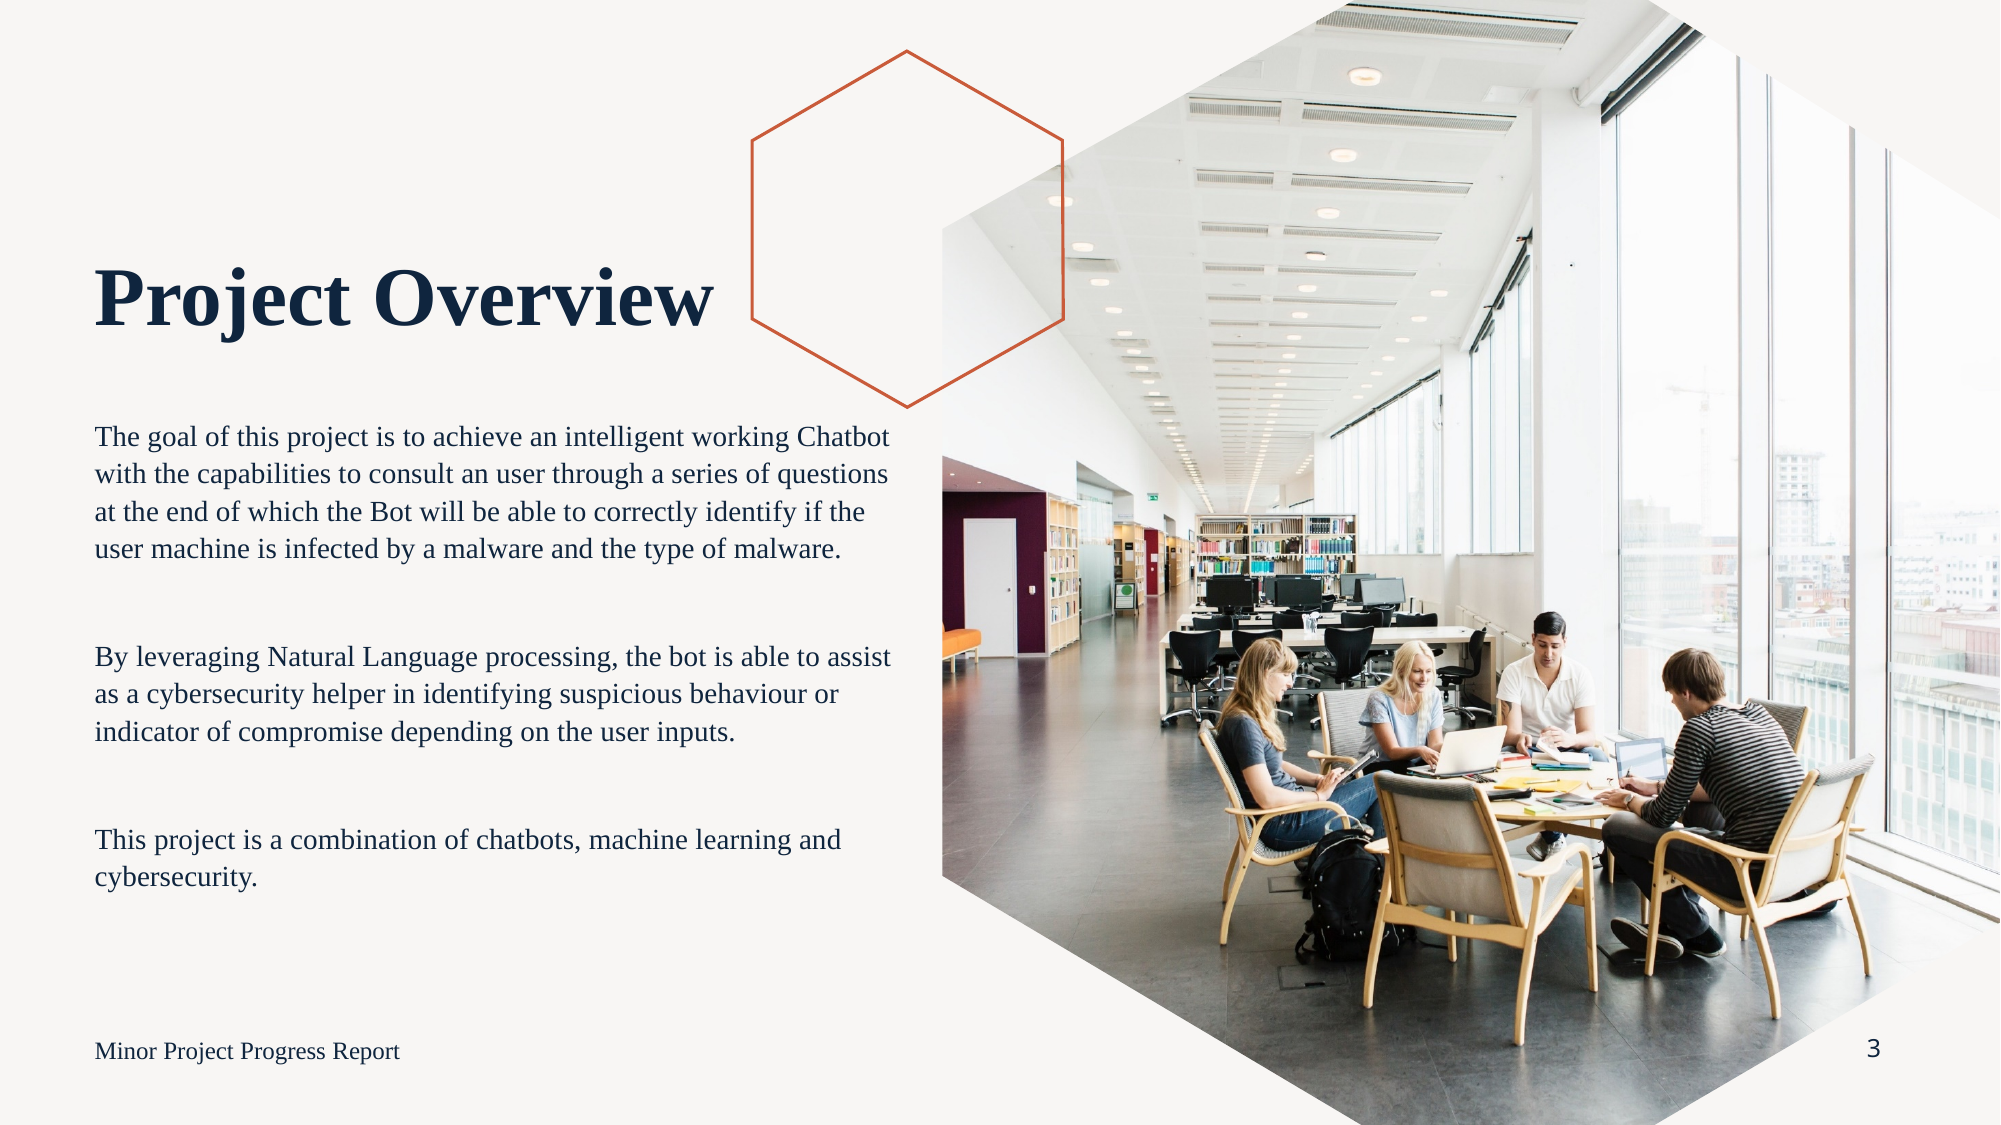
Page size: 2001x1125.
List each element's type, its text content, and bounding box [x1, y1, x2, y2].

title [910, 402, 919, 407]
text_box [752, 51, 942, 408]
picture [942, 0, 2000, 1125]
footer Minor Project Progress Report [79, 1020, 755, 1080]
list The goal of this project is to achieve an intelligent working Chatbot with the capabilities to consult an user through a series of questions at the end of which the Bot will be able to correctly identify if the user machine is infected by a malware and the type of malware. By leveraging Natural Language processing, the bot is able to assist as a cybersecurity helper in identifying suspicious behaviour or indicator of compromise depending on the user inputs. This project is a combination of chatbots, machine learning and cybersecurity. [79, 407, 919, 936]
title Project Overview [79, 189, 904, 407]
